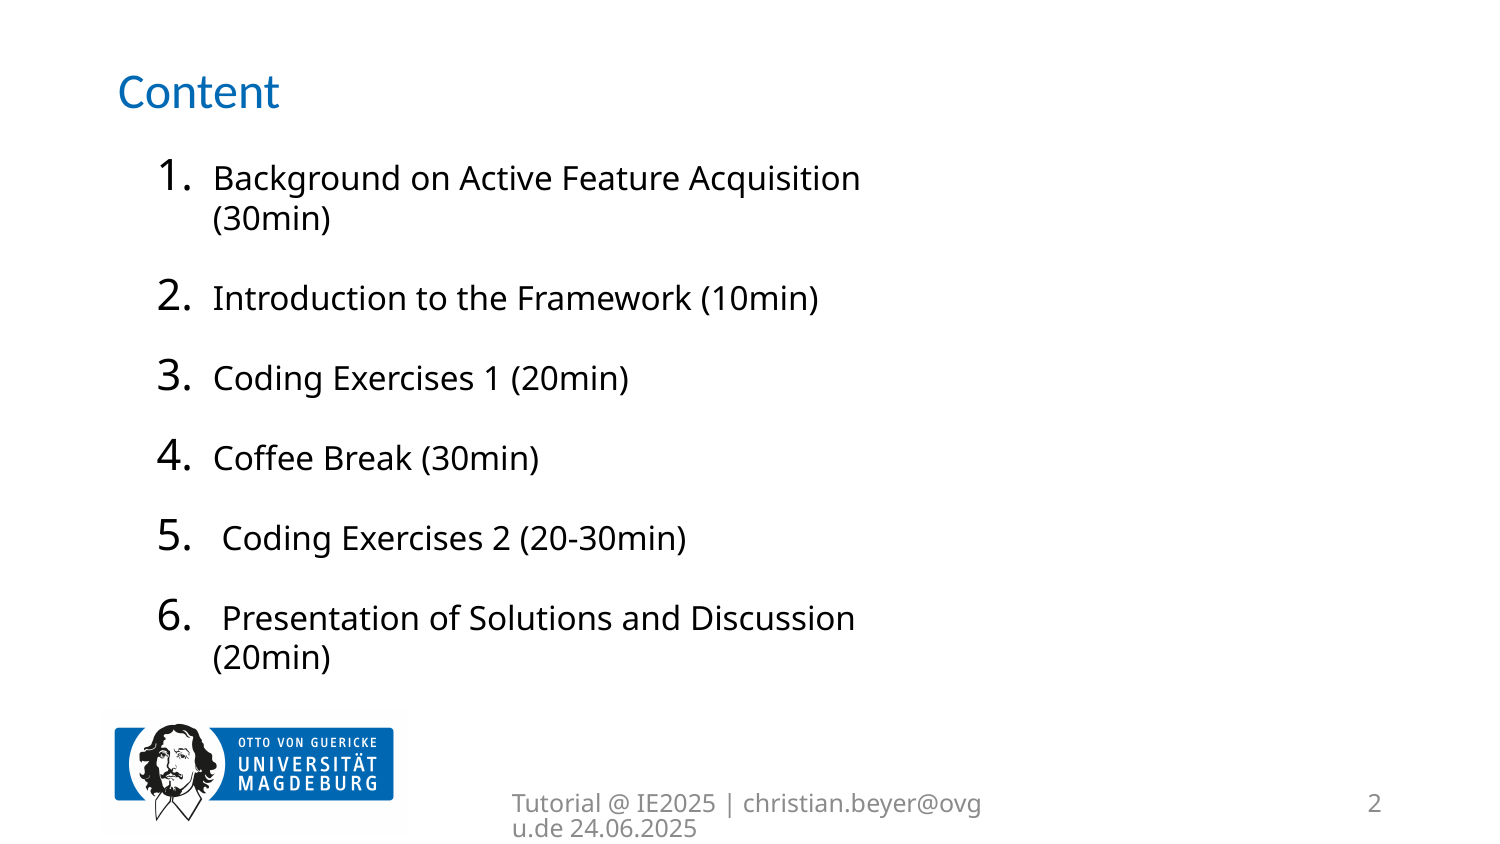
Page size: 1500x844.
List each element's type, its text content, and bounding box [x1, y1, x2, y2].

list Background on Active Feature Acquisition (30min) Introduction to the Framework (10min) Coding Exercises 1 (20min) Coffee Break (30min) Coding Exercises 2 (20-30min) Presentation of Solutions and Discussion (20min) [99, 150, 928, 659]
slide_number 2 [1059, 782, 1397, 828]
picture [100, 709, 408, 836]
footer Tutorial @ IE2025 | christian.beyer@ovgu.de 24.06.2025 [496, 782, 1004, 828]
title Content [103, 45, 1397, 126]
